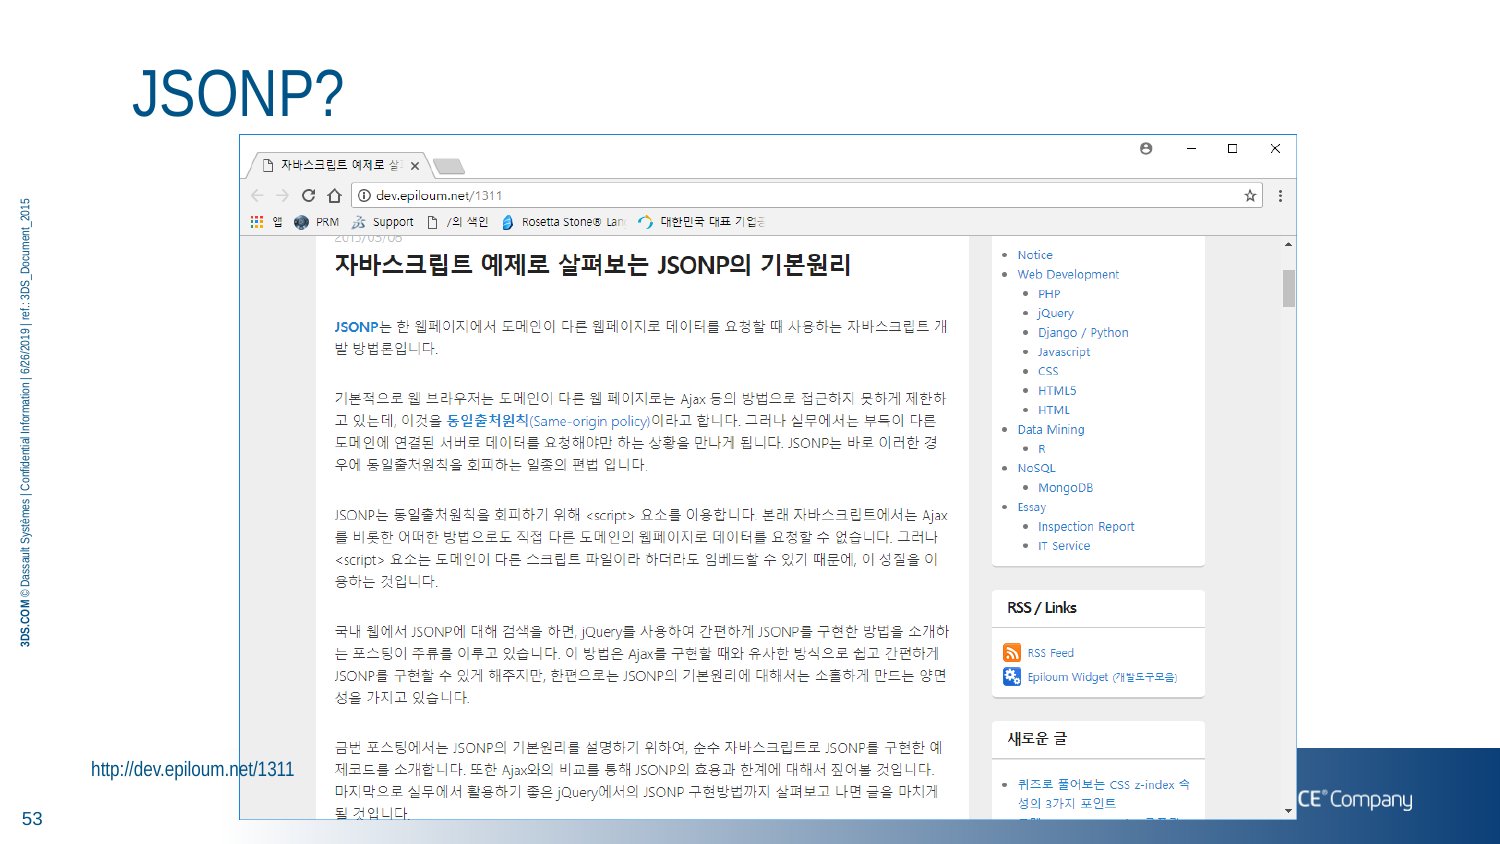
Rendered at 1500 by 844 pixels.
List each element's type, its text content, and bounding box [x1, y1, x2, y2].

picture [239, 134, 1412, 820]
title JSONP? [118, 59, 1418, 121]
text_box http://dev.epiloum.net/1311 [76, 748, 234, 789]
